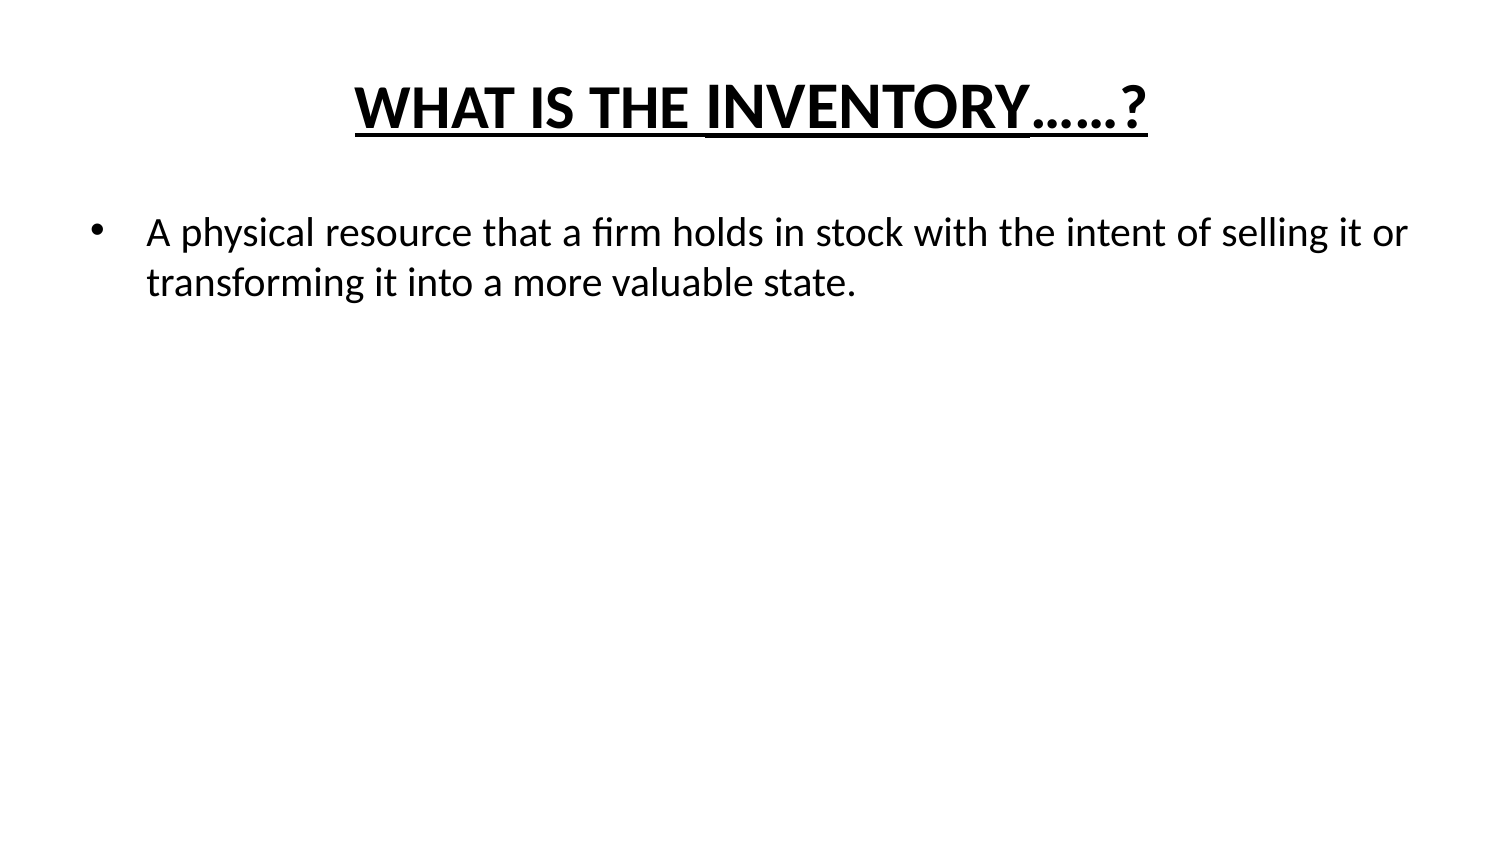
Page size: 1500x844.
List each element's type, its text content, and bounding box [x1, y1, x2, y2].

title WHAT IS THE INVENTORY……? [76, 32, 1427, 173]
list A physical resource that a firm holds in stock with the intent of selling it or transforming it into a more valuable state. [75, 196, 1425, 754]
